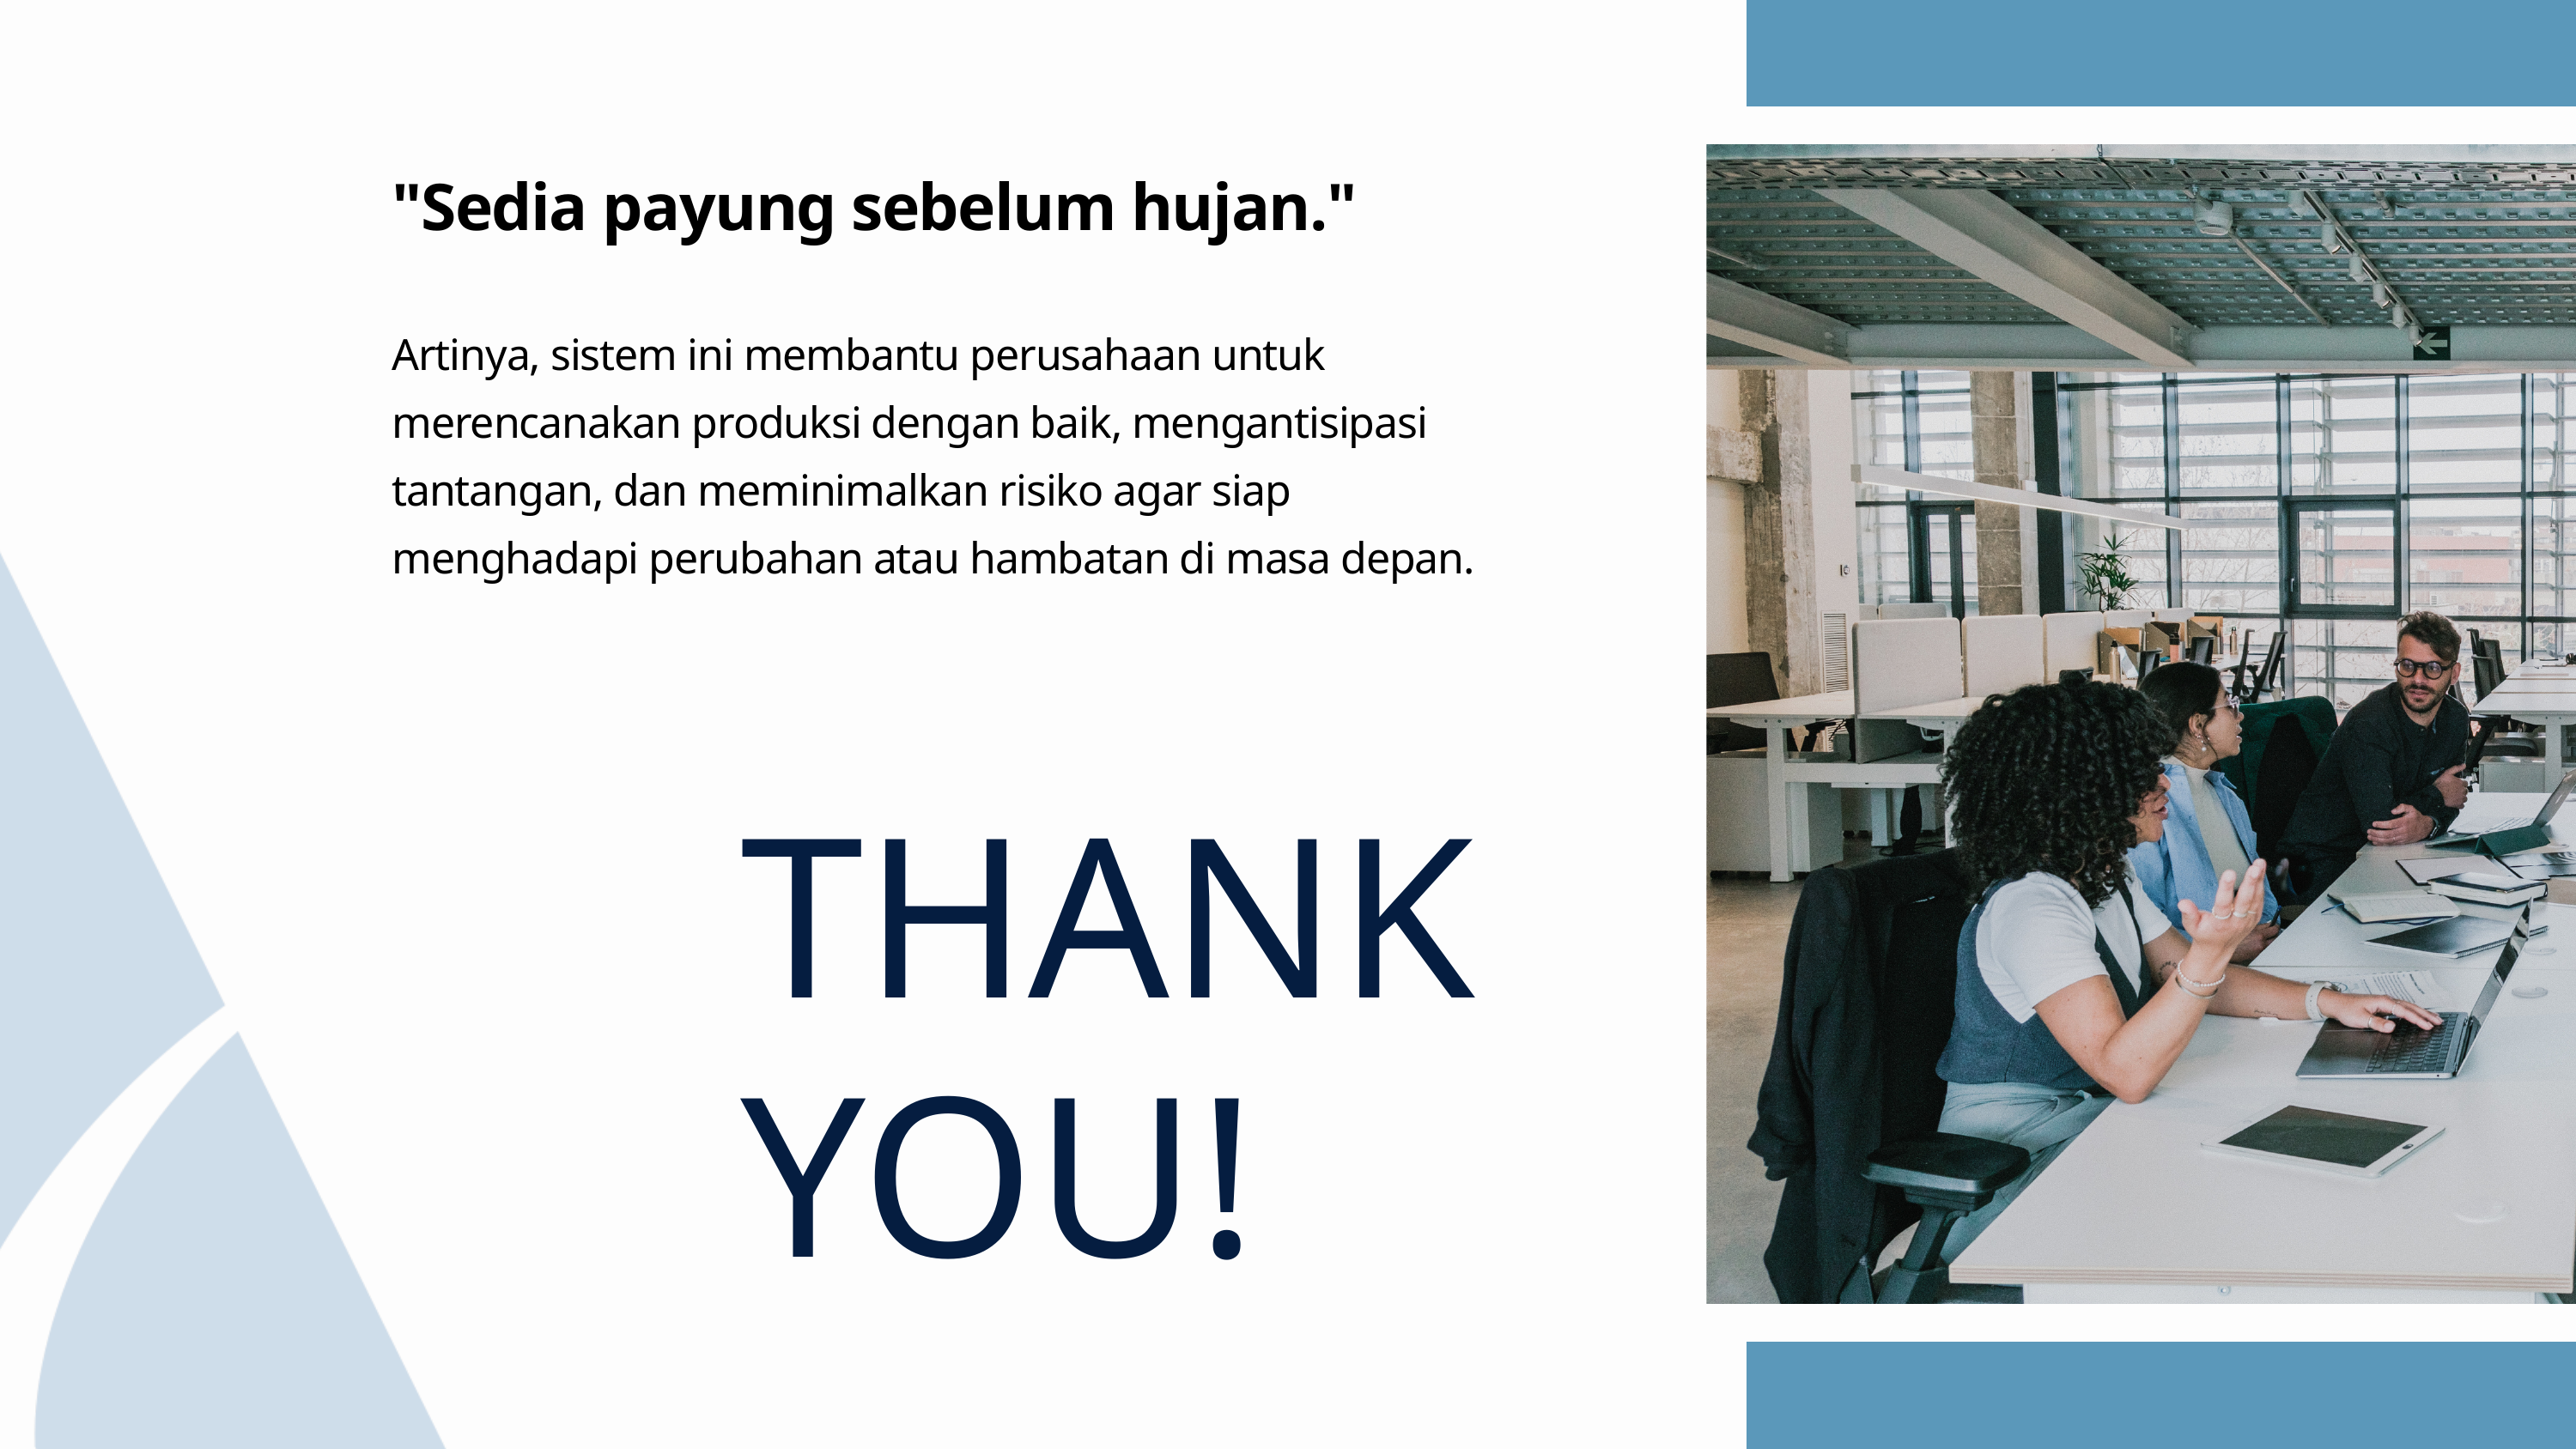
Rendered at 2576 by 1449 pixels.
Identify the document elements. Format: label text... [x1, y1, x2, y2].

text_box [1706, 144, 2576, 1304]
text_box [0, 508, 629, 1449]
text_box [1746, 0, 2576, 107]
text_box "Sedia payung sebelum hujan." Artinya, sistem ini membantu perusahaan untuk merencanakan produksi dengan baik, mengantisipasi tantangan, dan meminimalkan risiko agar siap menghadapi perubahan atau hambatan di masa depan. [392, 148, 1478, 583]
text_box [1746, 1342, 2576, 1449]
text_box THANK YOU! [740, 783, 1706, 1302]
